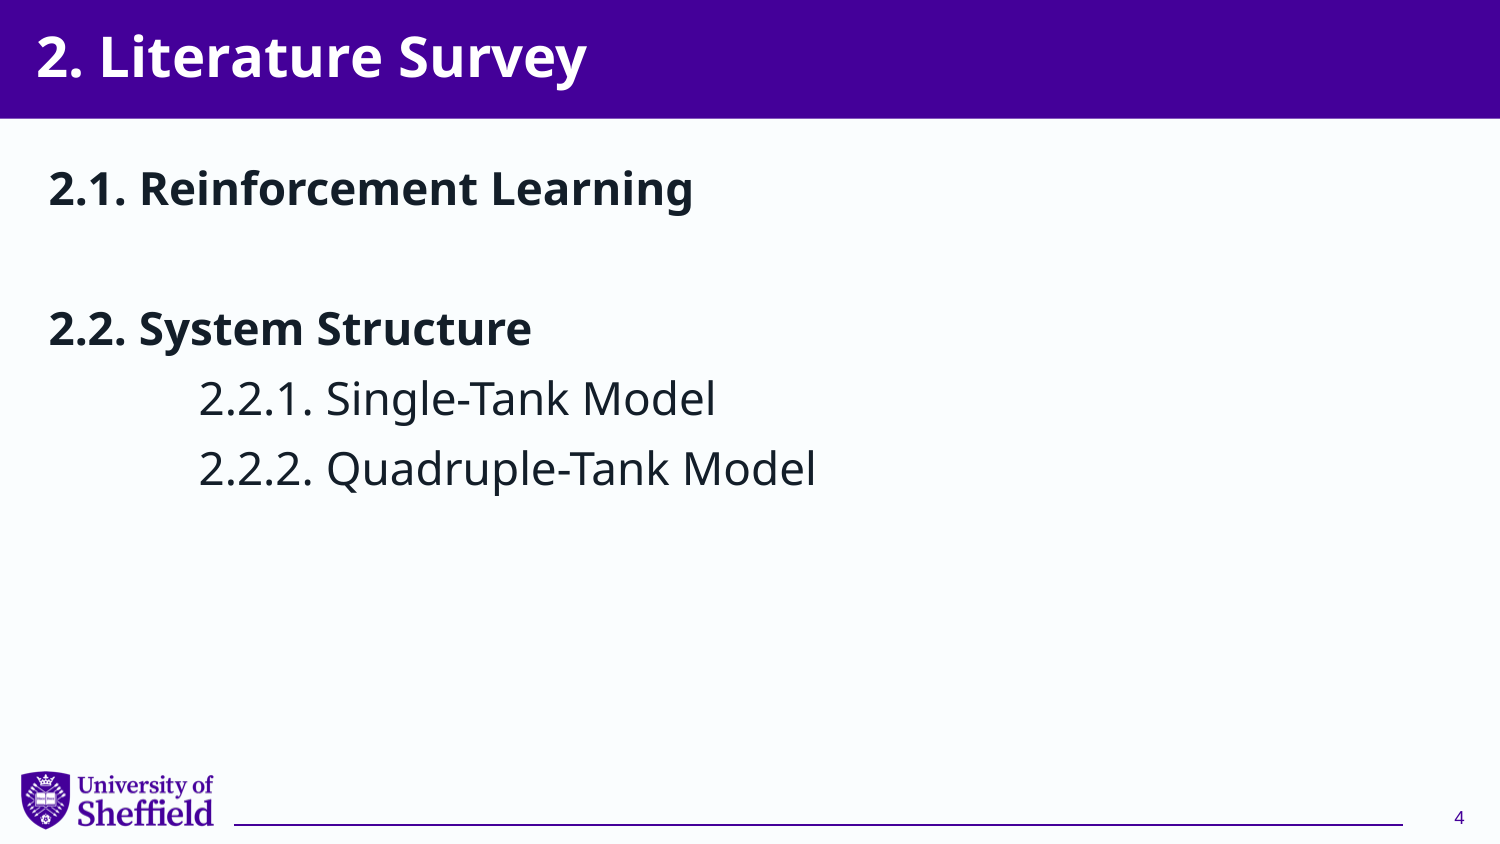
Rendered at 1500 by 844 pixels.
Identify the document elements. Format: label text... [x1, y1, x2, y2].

slide_number 4 [1402, 786, 1480, 844]
title 2. Literature Survey [21, 12, 1366, 107]
list 2.1. Reinforcement Learning 2.2. System Structure 2.2.1. Single-Tank Model 2.2.2. Quadruple-Tank Model [21, 141, 1468, 738]
picture [21, 771, 214, 830]
